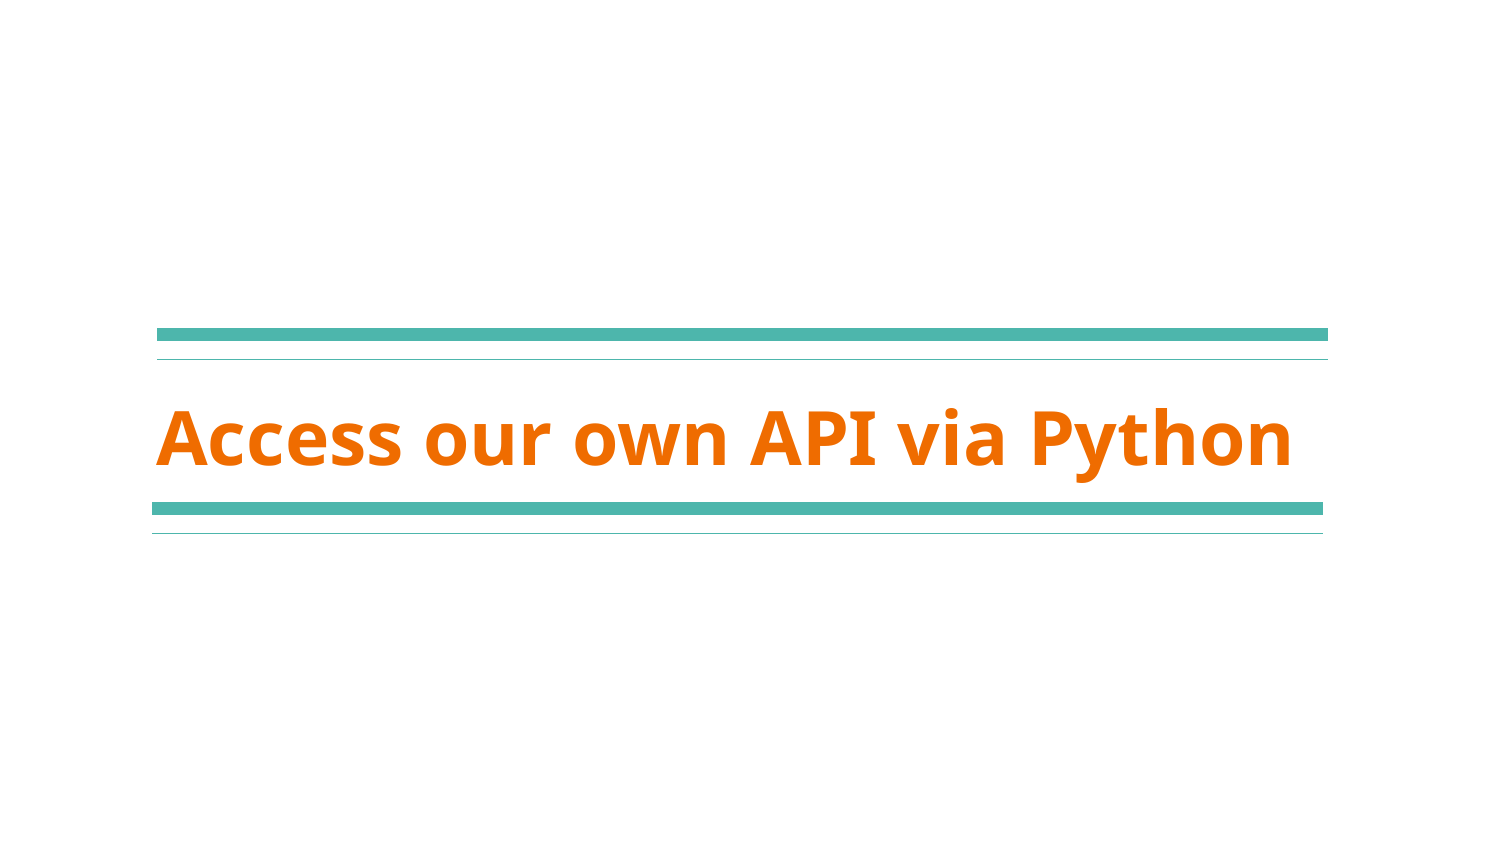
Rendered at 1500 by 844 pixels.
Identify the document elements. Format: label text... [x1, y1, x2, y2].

title Access our own API via Python [87, 375, 1365, 492]
